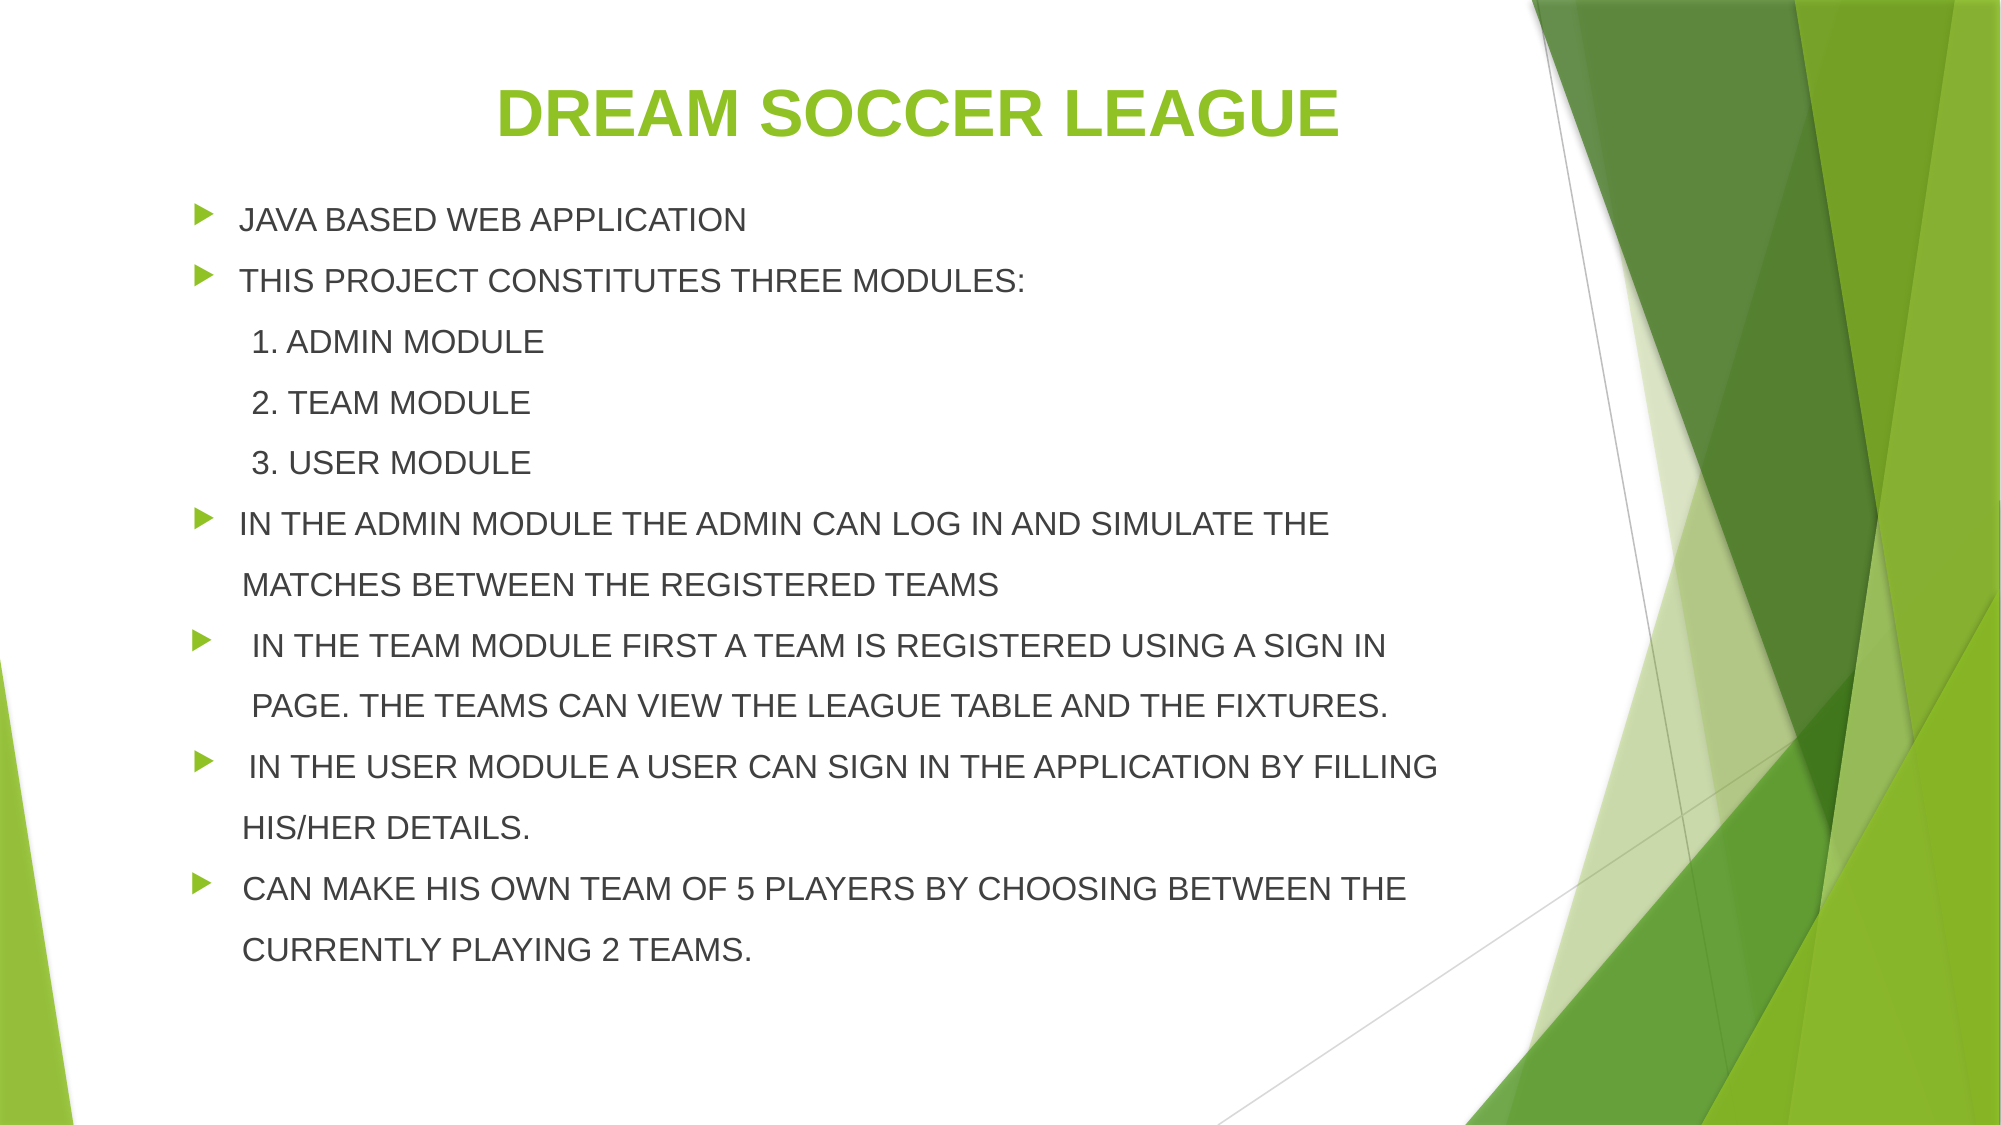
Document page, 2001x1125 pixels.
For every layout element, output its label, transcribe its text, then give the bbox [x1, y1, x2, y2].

list JAVA BASED WEB APPLICATION THIS PROJECT CONSTITUTES THREE MODULES: 1. ADMIN MODULE 2. TEAM MODULE 3. USER MODULE IN THE ADMIN MODULE THE ADMIN CAN LOG IN AND SIMULATE THE MATCHES BETWEEN THE REGISTERED TEAMS IN THE TEAM MODULE FIRST A TEAM IS REGISTERED USING A SIGN IN PAGE. THE TEAMS CAN VIEW THE LEAGUE TABLE AND THE FIXTURES. IN THE USER MODULE A USER CAN SIGN IN THE APPLICATION BY FILLING HIS/HER DETAILS. CAN MAKE HIS OWN TEAM OF 5 PLAYERS BY CHOOSING BETWEEN THE CURRENTLY PLAYING 2 TEAMS. [102, 191, 1879, 1079]
title DREAM SOCCER LEAGUE [481, 62, 1406, 175]
